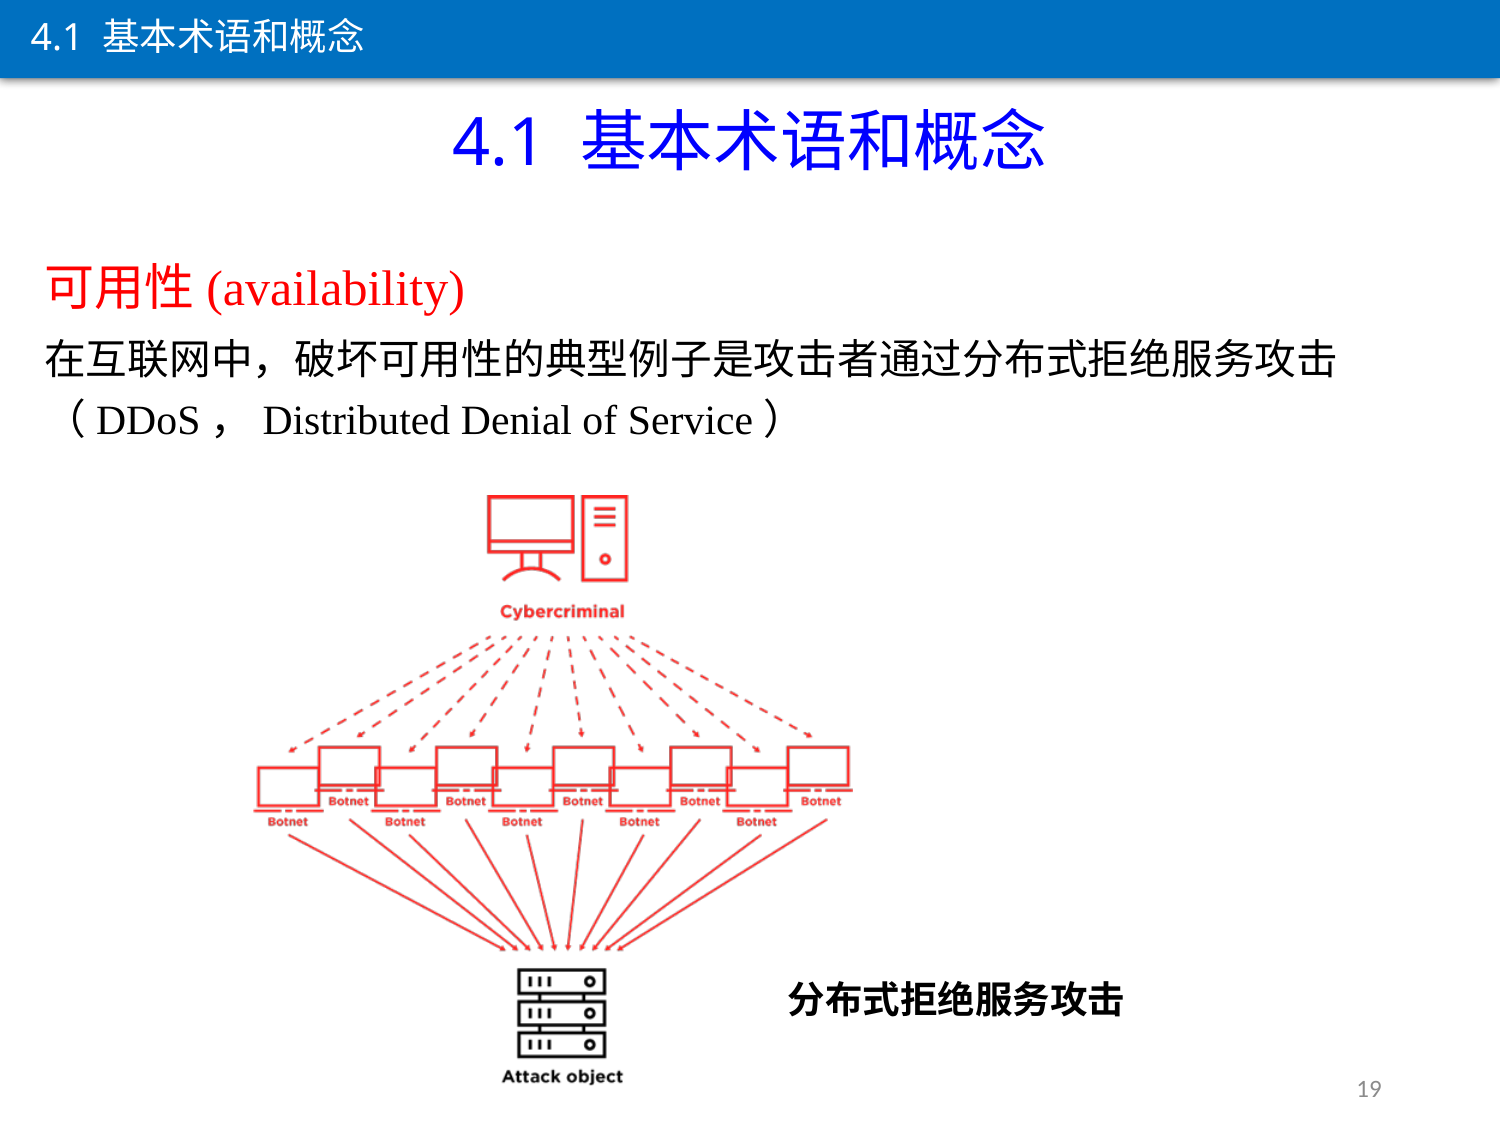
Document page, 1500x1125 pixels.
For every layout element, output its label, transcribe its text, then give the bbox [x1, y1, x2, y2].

picture [253, 495, 853, 1088]
text_box 分布式拒绝服务攻击 [853, 946, 1141, 1029]
slide_number 19 [1059, 1057, 1397, 1118]
text_box [0, 0, 1500, 79]
text_box 4.1 基本术语和概念 [0, 91, 1500, 187]
text_box 可用性(availability) 在互联网中，破坏可用性的典型例子是攻击者通过分布式拒绝服务攻击（DDoS，Distributed Denial of Service） [29, 235, 1459, 533]
text_box 4.1 基本术语和概念 [15, 5, 380, 66]
